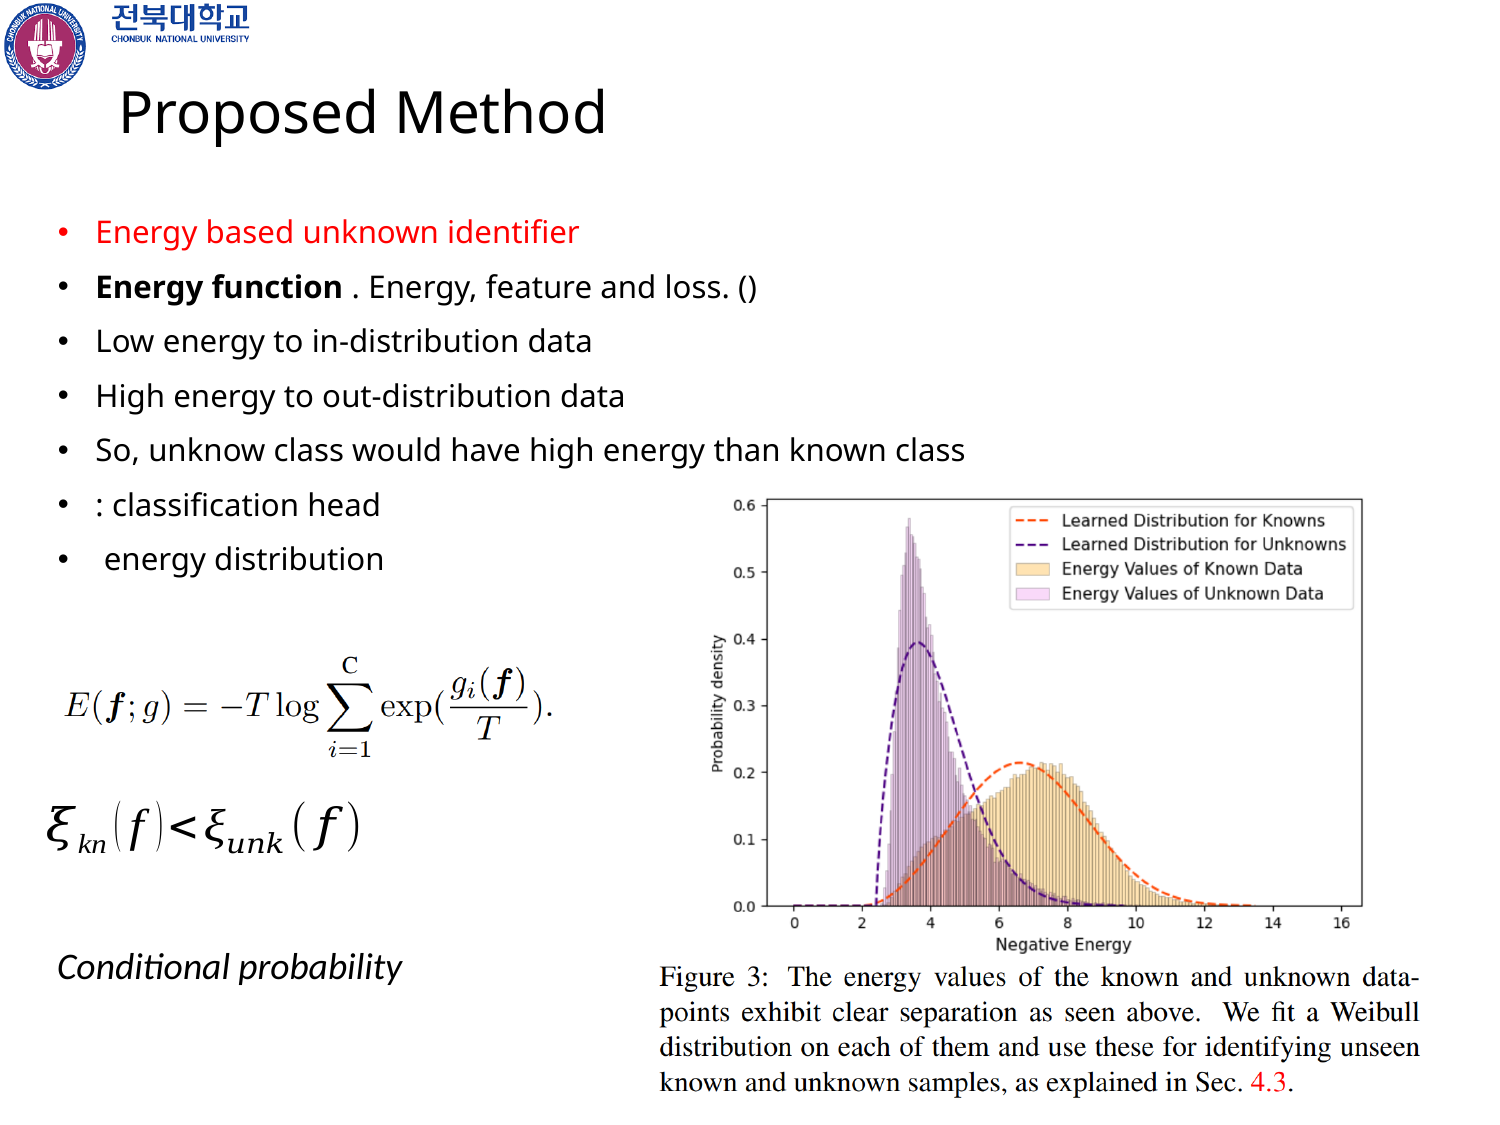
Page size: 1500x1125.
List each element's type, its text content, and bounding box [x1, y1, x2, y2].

picture [54, 641, 569, 760]
picture [103, 0, 257, 46]
title Proposed Method [103, 59, 1397, 170]
picture [620, 487, 1433, 1100]
picture [0, 0, 90, 92]
